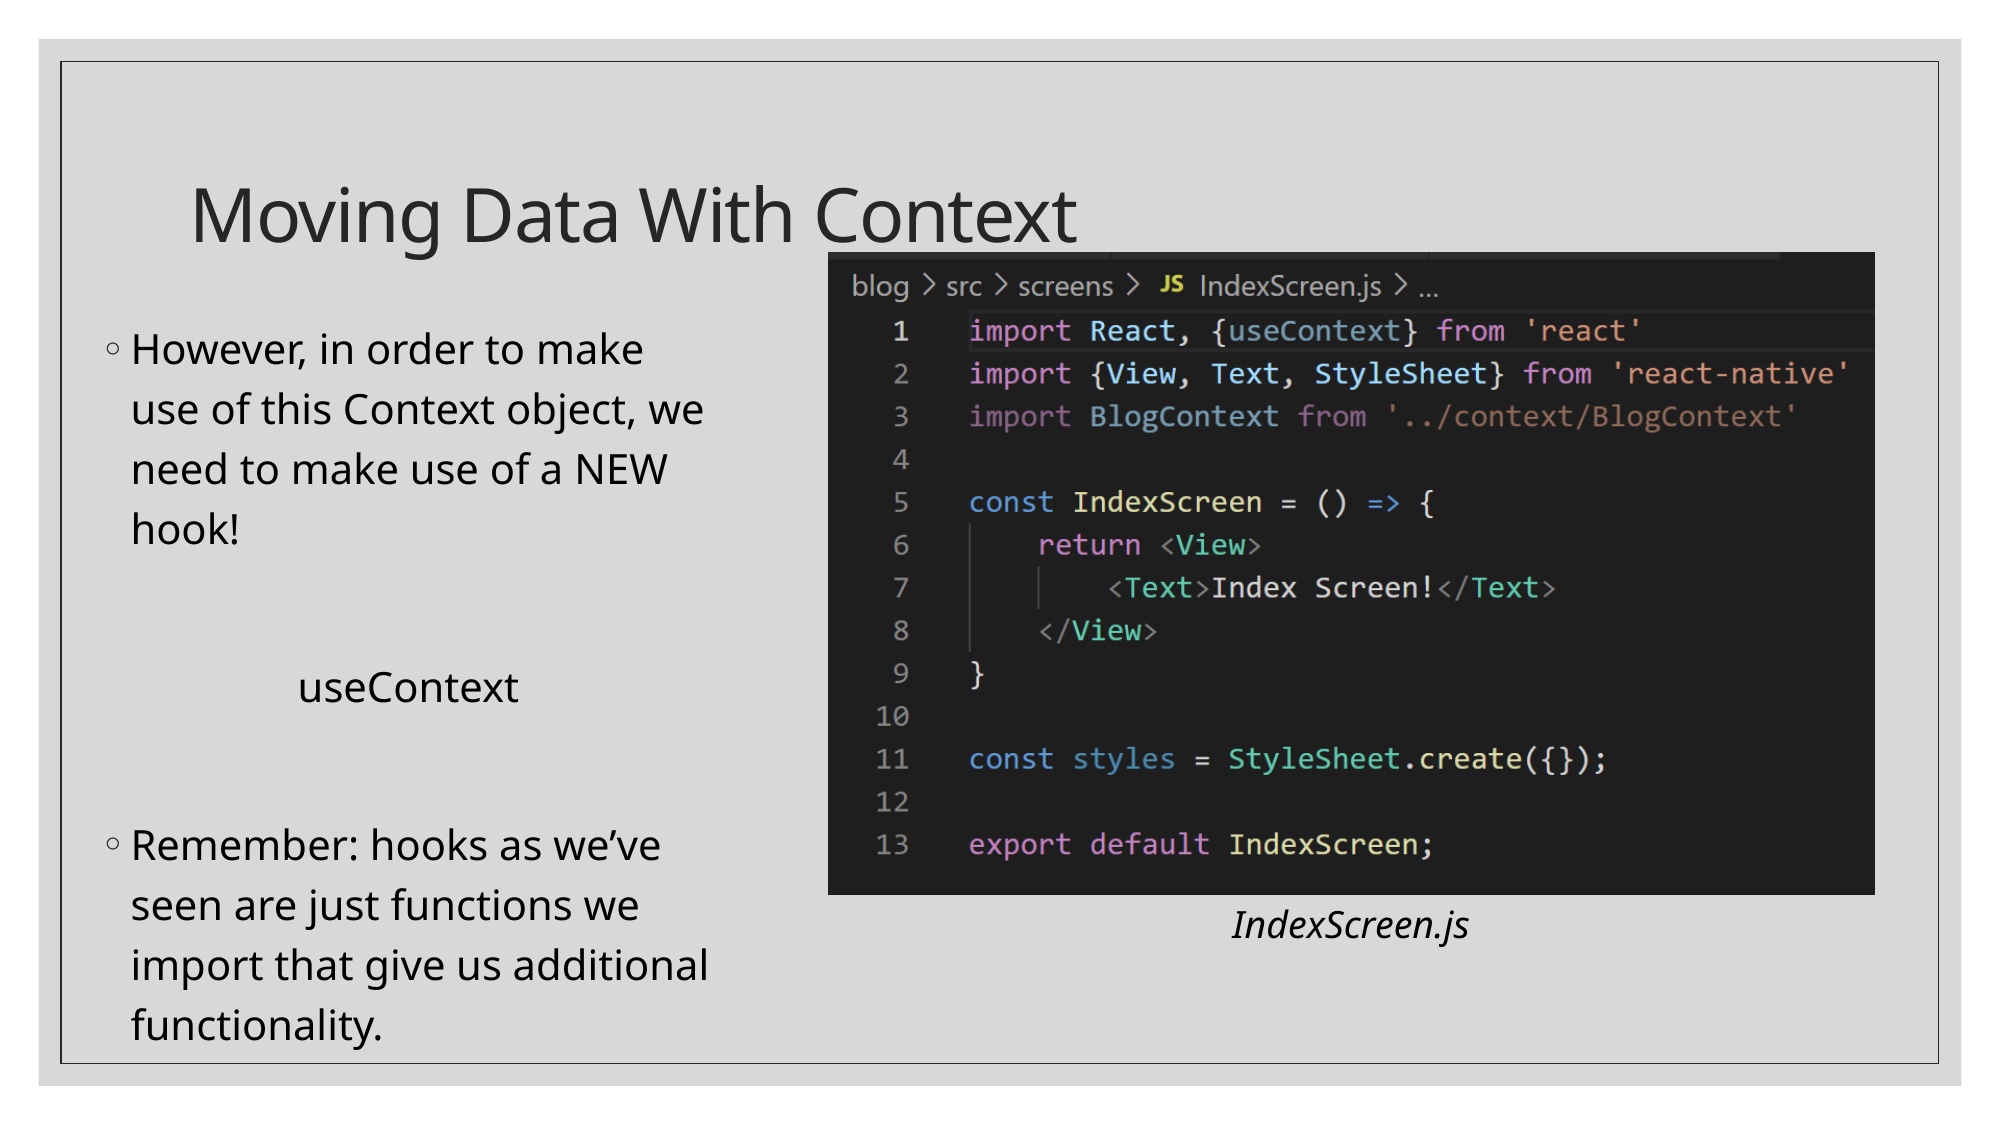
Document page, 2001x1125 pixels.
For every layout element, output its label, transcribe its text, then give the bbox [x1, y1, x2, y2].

text_box IndexScreen.js [1217, 902, 1485, 954]
title Moving Data With Context [174, 105, 1825, 331]
list However, in order to make use of this Context object, we need to make use of a NEW hook! useContext Remember: hooks as we’ve seen are just functions we import that give us additional functionality. [85, 305, 732, 1076]
picture [827, 252, 1875, 895]
